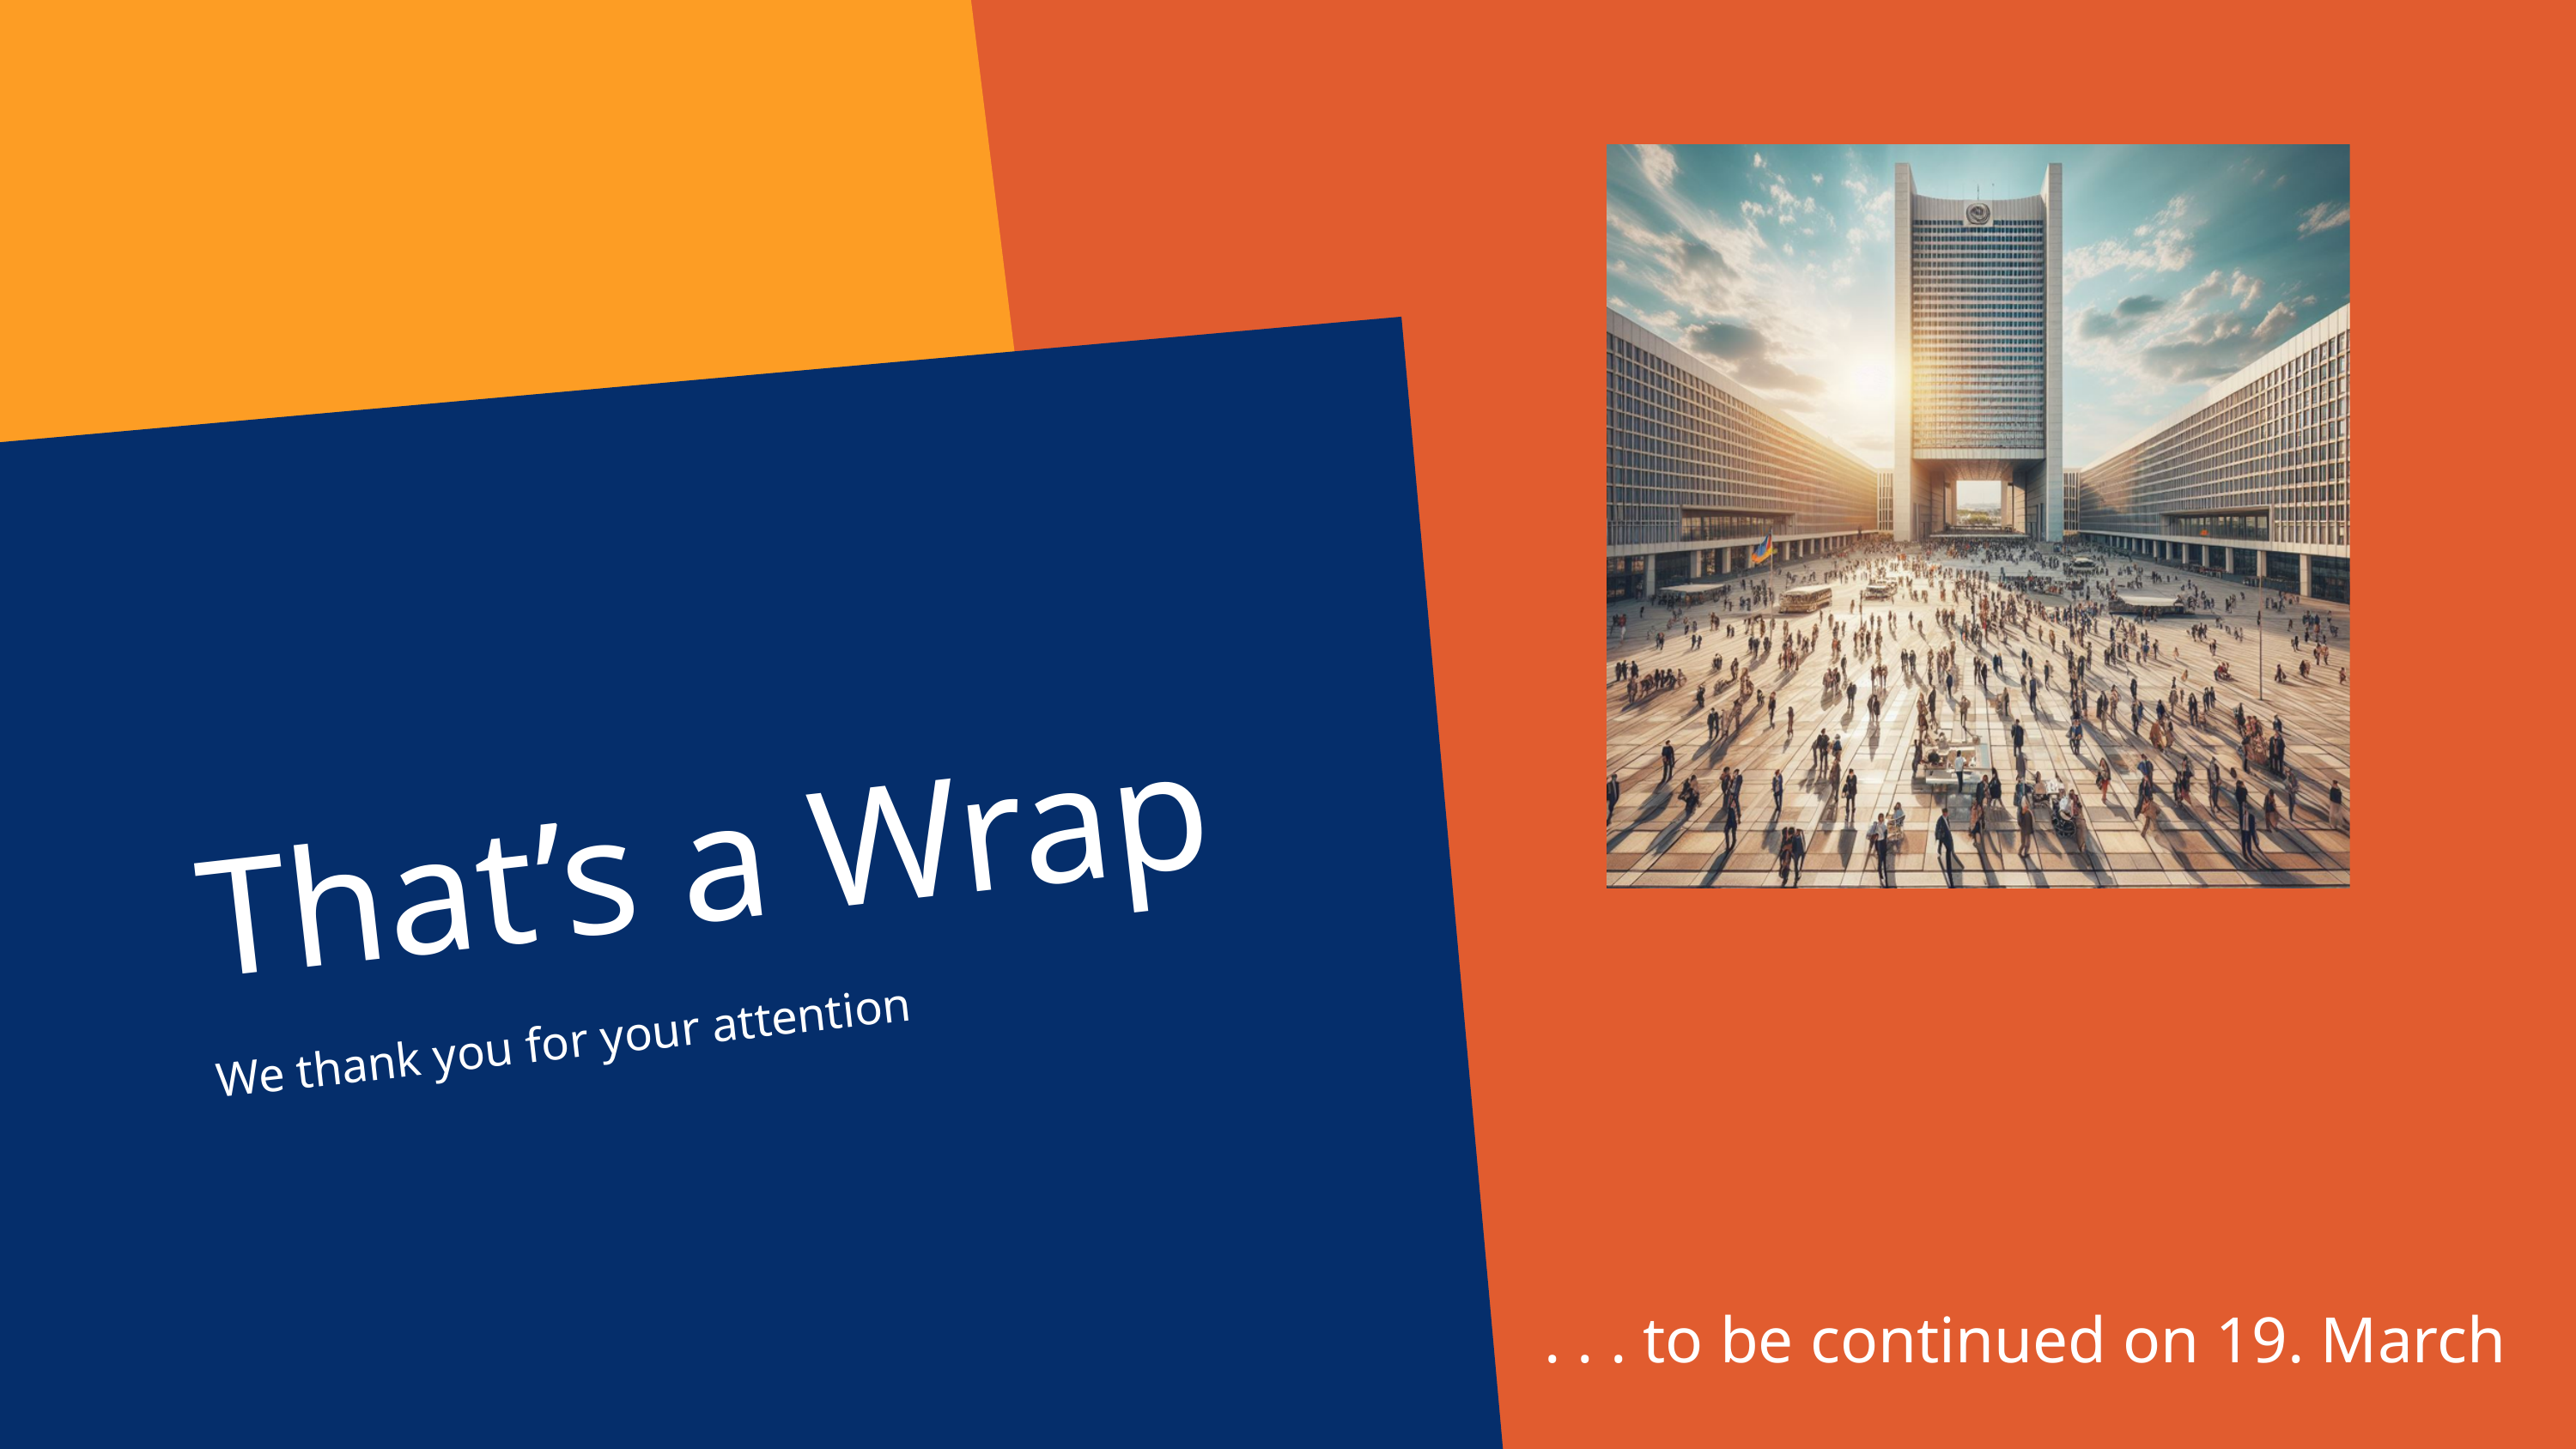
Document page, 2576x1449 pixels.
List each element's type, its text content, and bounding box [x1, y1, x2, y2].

text_box [0, 316, 1504, 1449]
text_box . . . to be continued on 19. March [1327, 1288, 2576, 1376]
text_box [1607, 144, 2350, 888]
text_box [0, 0, 1015, 442]
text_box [200, 766, 1315, 1046]
